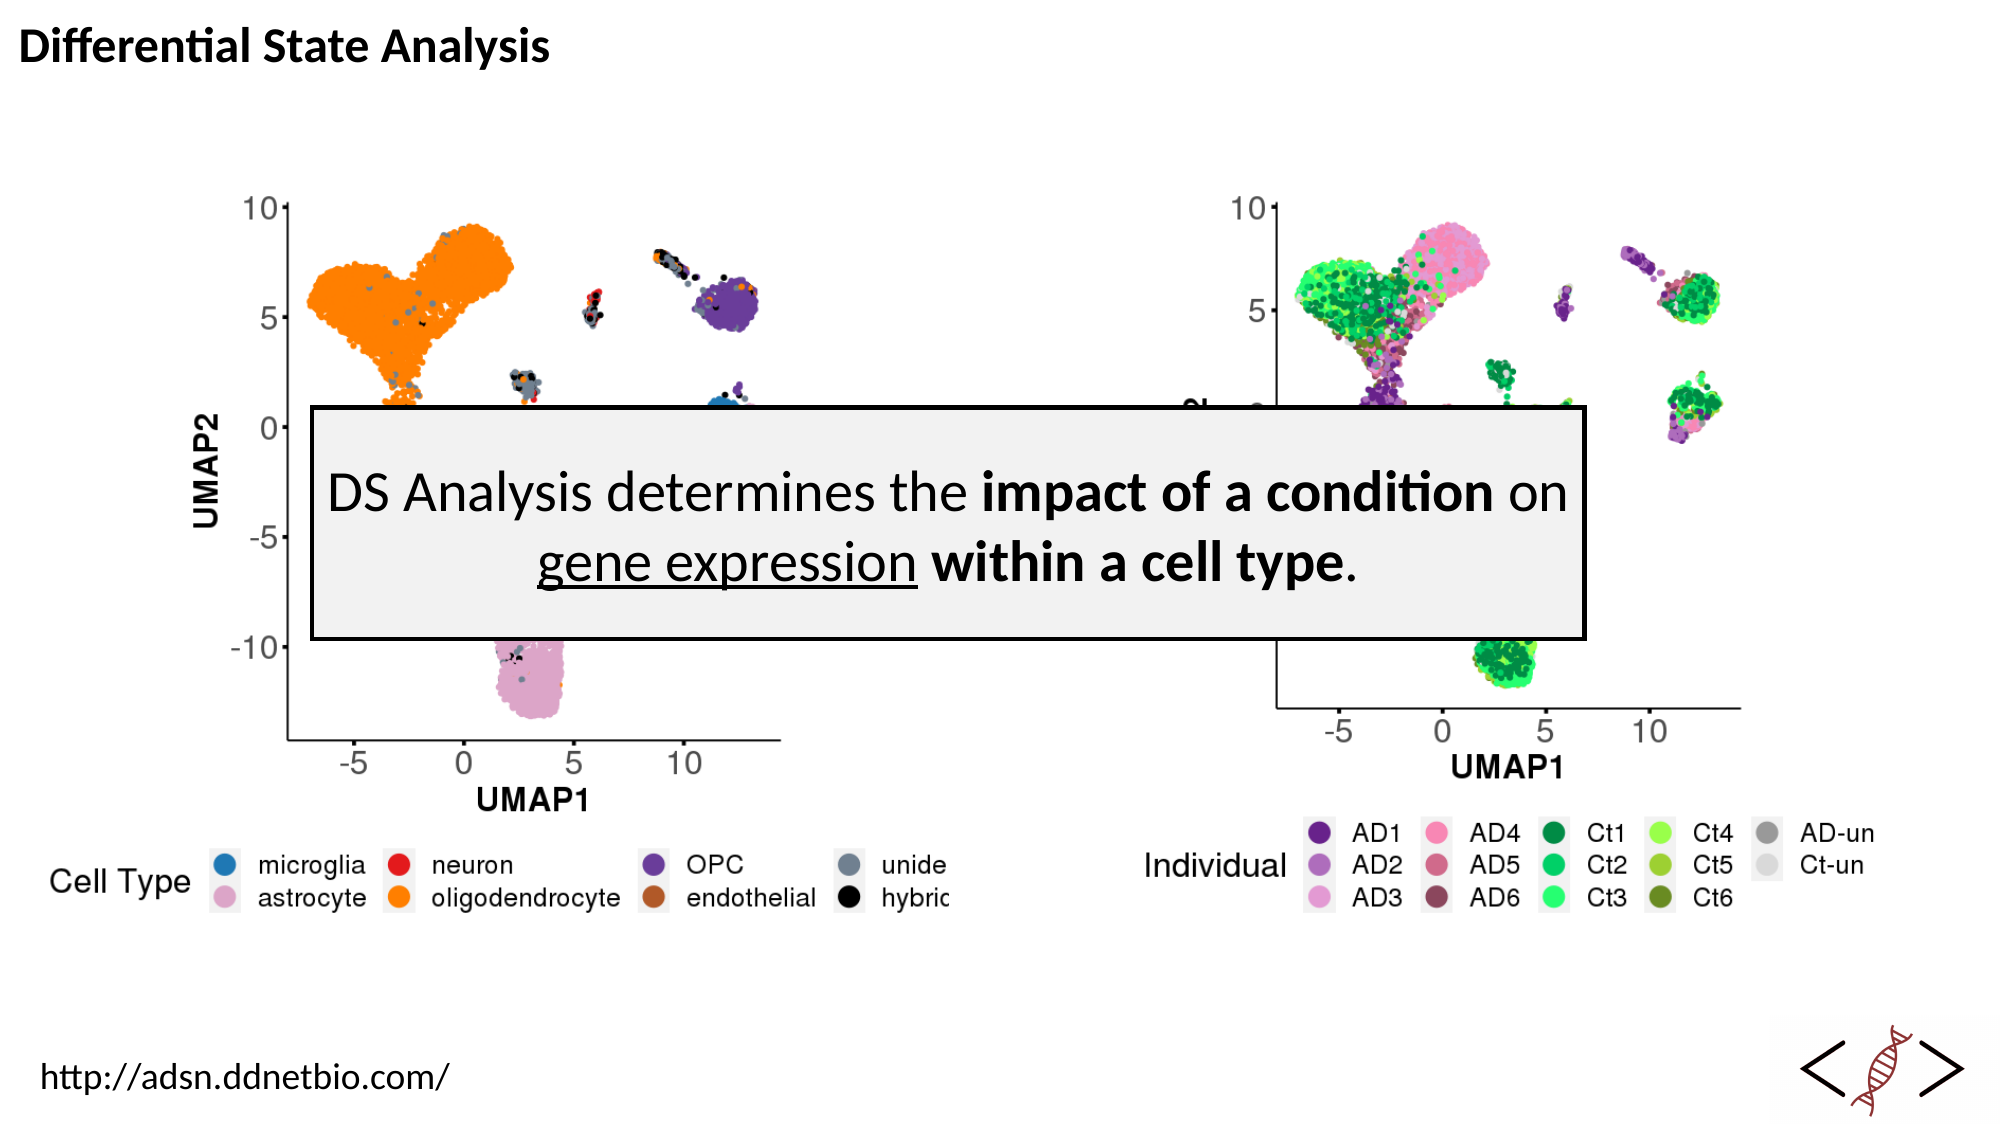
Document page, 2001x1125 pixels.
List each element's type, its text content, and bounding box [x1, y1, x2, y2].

text_box http://adsn.ddnetbio.com/ [25, 1044, 1034, 1104]
picture [1769, 1015, 2000, 1124]
picture [25, 192, 949, 933]
text_box Differential State Analysis [3, 4, 566, 80]
text_box DS Analysis determines the impact of a condition on gene expression within a cell type. [949, 407, 999, 640]
picture [999, 192, 1924, 933]
